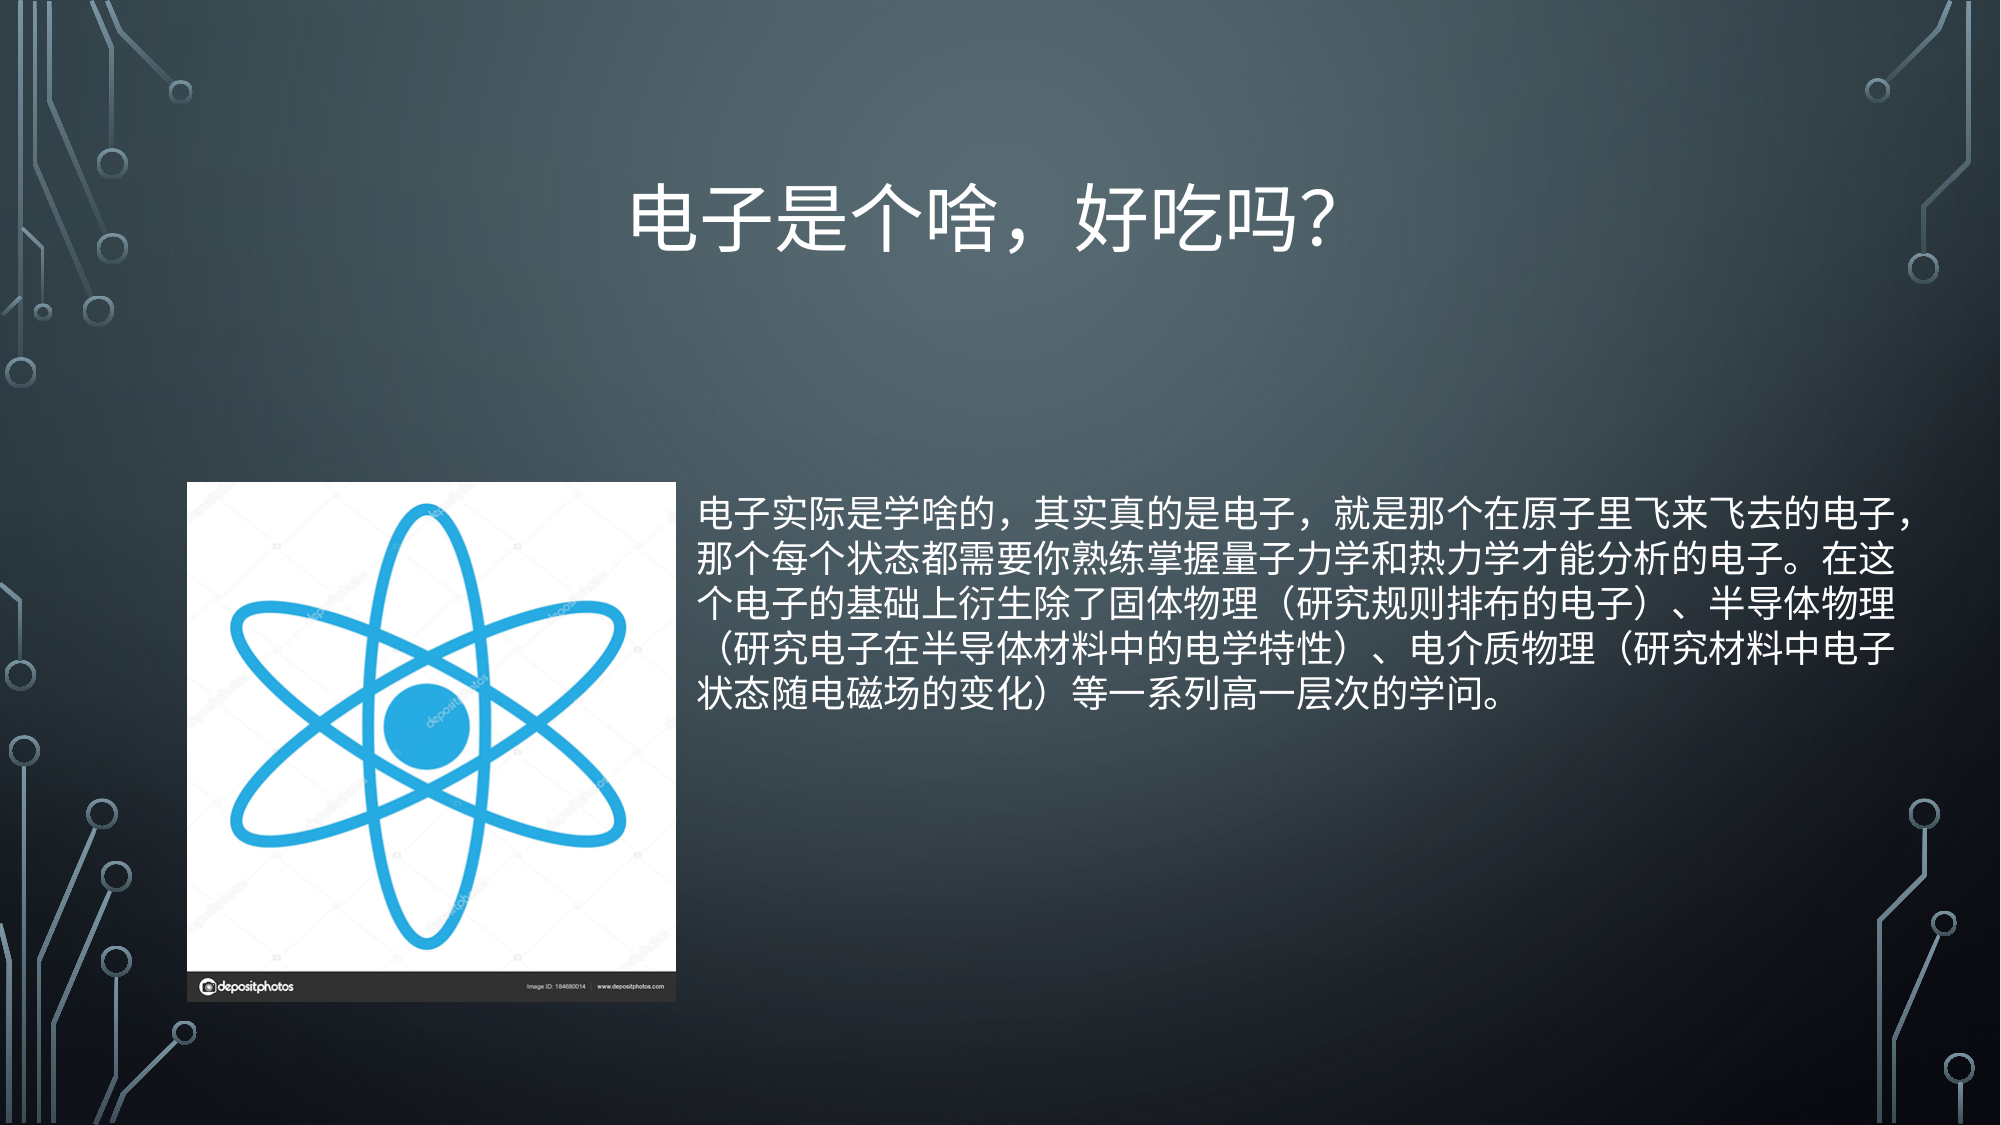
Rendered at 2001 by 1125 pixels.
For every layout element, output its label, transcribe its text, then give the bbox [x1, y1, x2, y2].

text_box 电子实际是学啥的，其实真的是电子，就是那个在原子里飞来飞去的电子， 那个每个状态都需要你熟练掌握量子力学和热力学才能分析的电子。在这 个电子的基础上衍生除了固体物理（研究规则排布的电子）、半导体物理 （研究电子在半导体材料中的电学特性）、电介质物理（研究材料中电子 状态随电磁场的变化）等一系列高一层次的学问。 [681, 482, 1949, 723]
title 电子是个啥，好吃吗？ [187, 101, 1813, 344]
picture [186, 482, 676, 1002]
